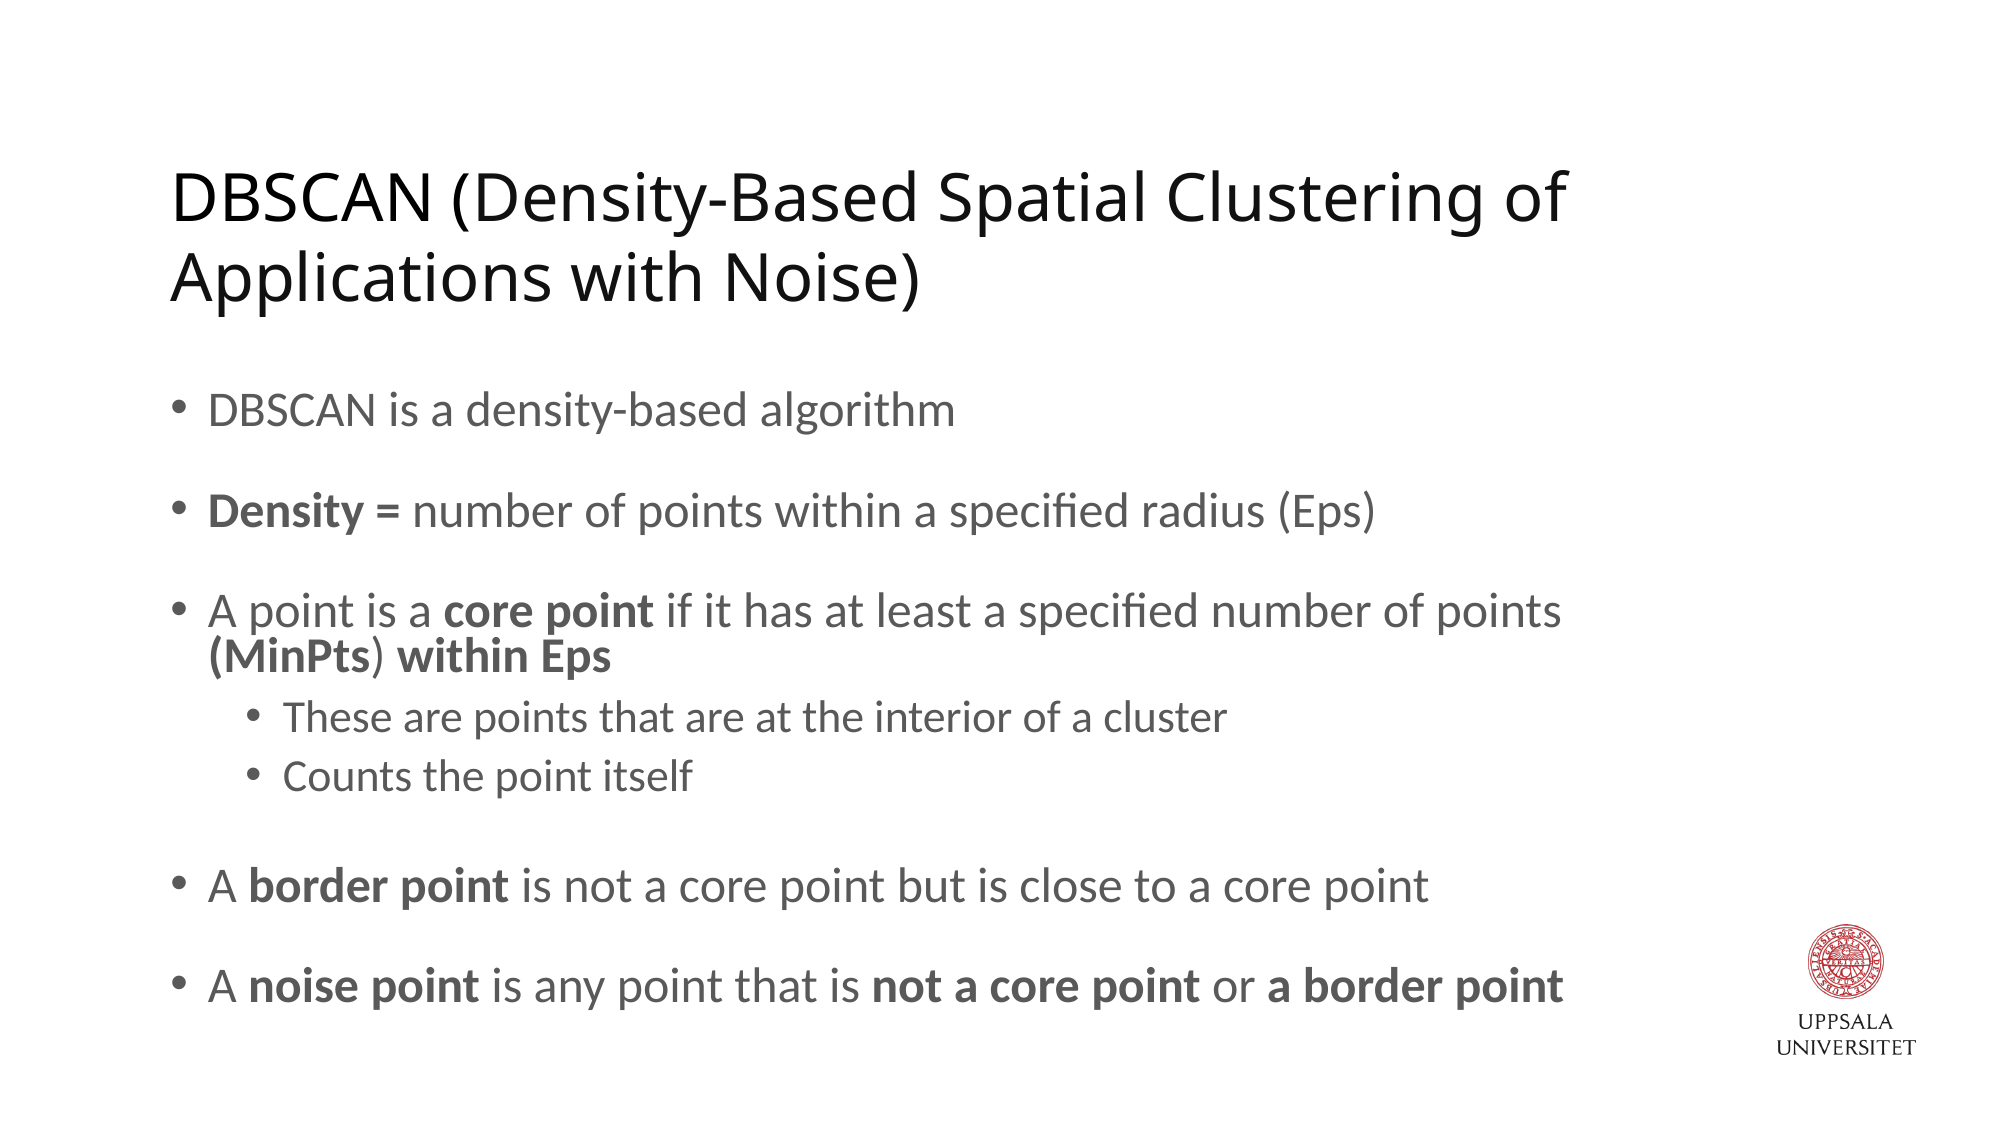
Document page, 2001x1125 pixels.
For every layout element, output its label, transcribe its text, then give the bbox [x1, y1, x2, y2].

picture [1777, 924, 1916, 1055]
text_box DBSCAN is a density-based algorithm Density = number of points within a specified radius (Eps) A point is a core point if it has at least a specified number of points (MinPts) within Eps These are points that are at the interior of a cluster Counts the point itself A border point is not a core point but is close to a core point A noise point is any point that is not a core point or a border point [155, 384, 1710, 1081]
title DBSCAN (Density-Based Spatial Clustering of Applications with Noise) [155, 137, 1710, 255]
